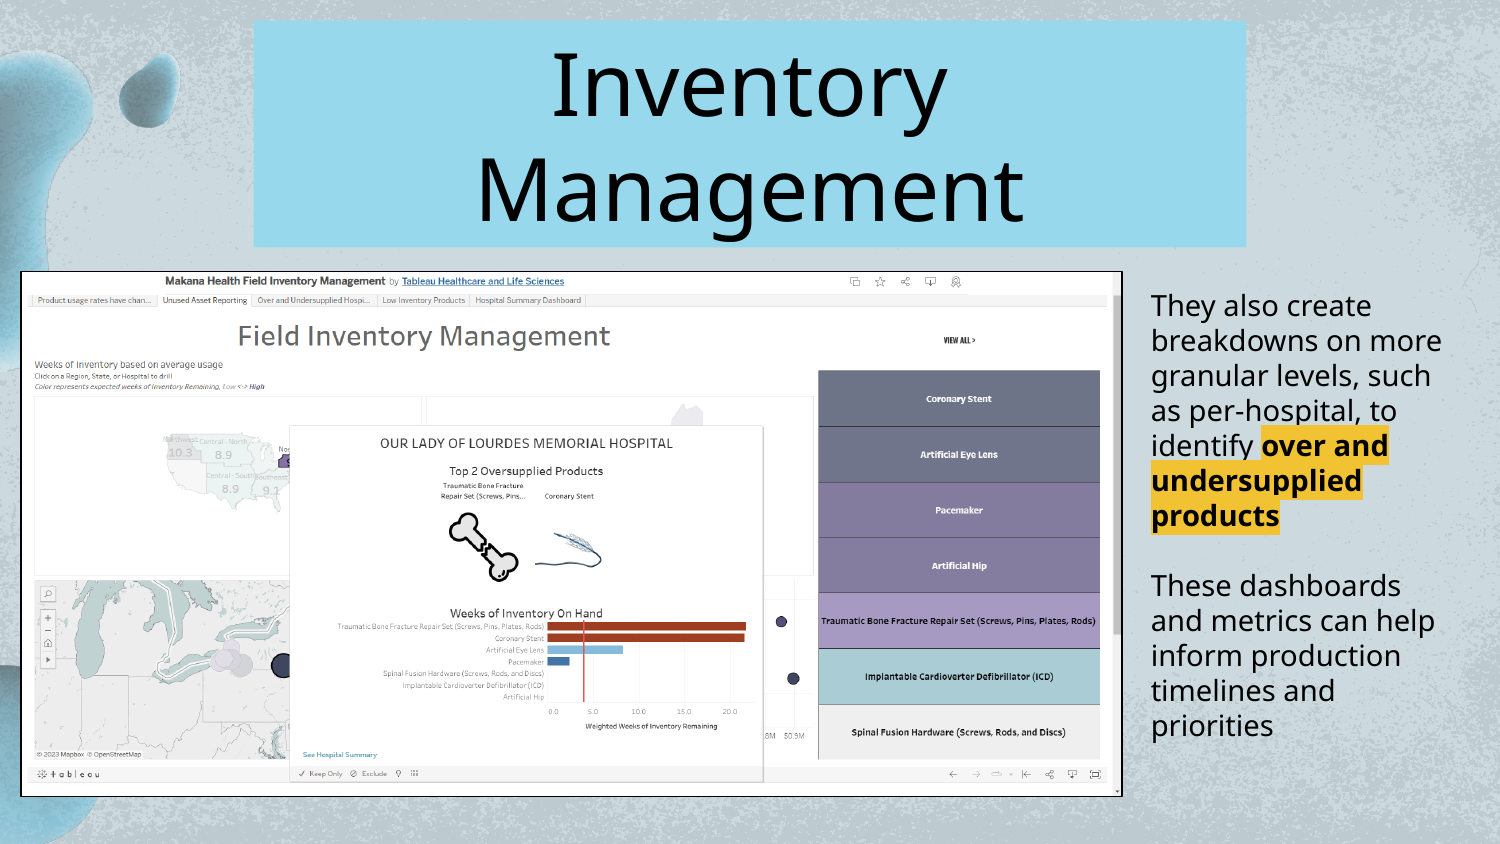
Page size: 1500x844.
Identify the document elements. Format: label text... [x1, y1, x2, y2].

picture [21, 272, 1122, 796]
text_box They also create breakdowns on more granular levels, such as per-hospital, to identify over and undersupplied products These dashboards and metrics can help inform production timelines and priorities [1135, 272, 1473, 612]
title Inventory Management [253, 20, 1247, 248]
